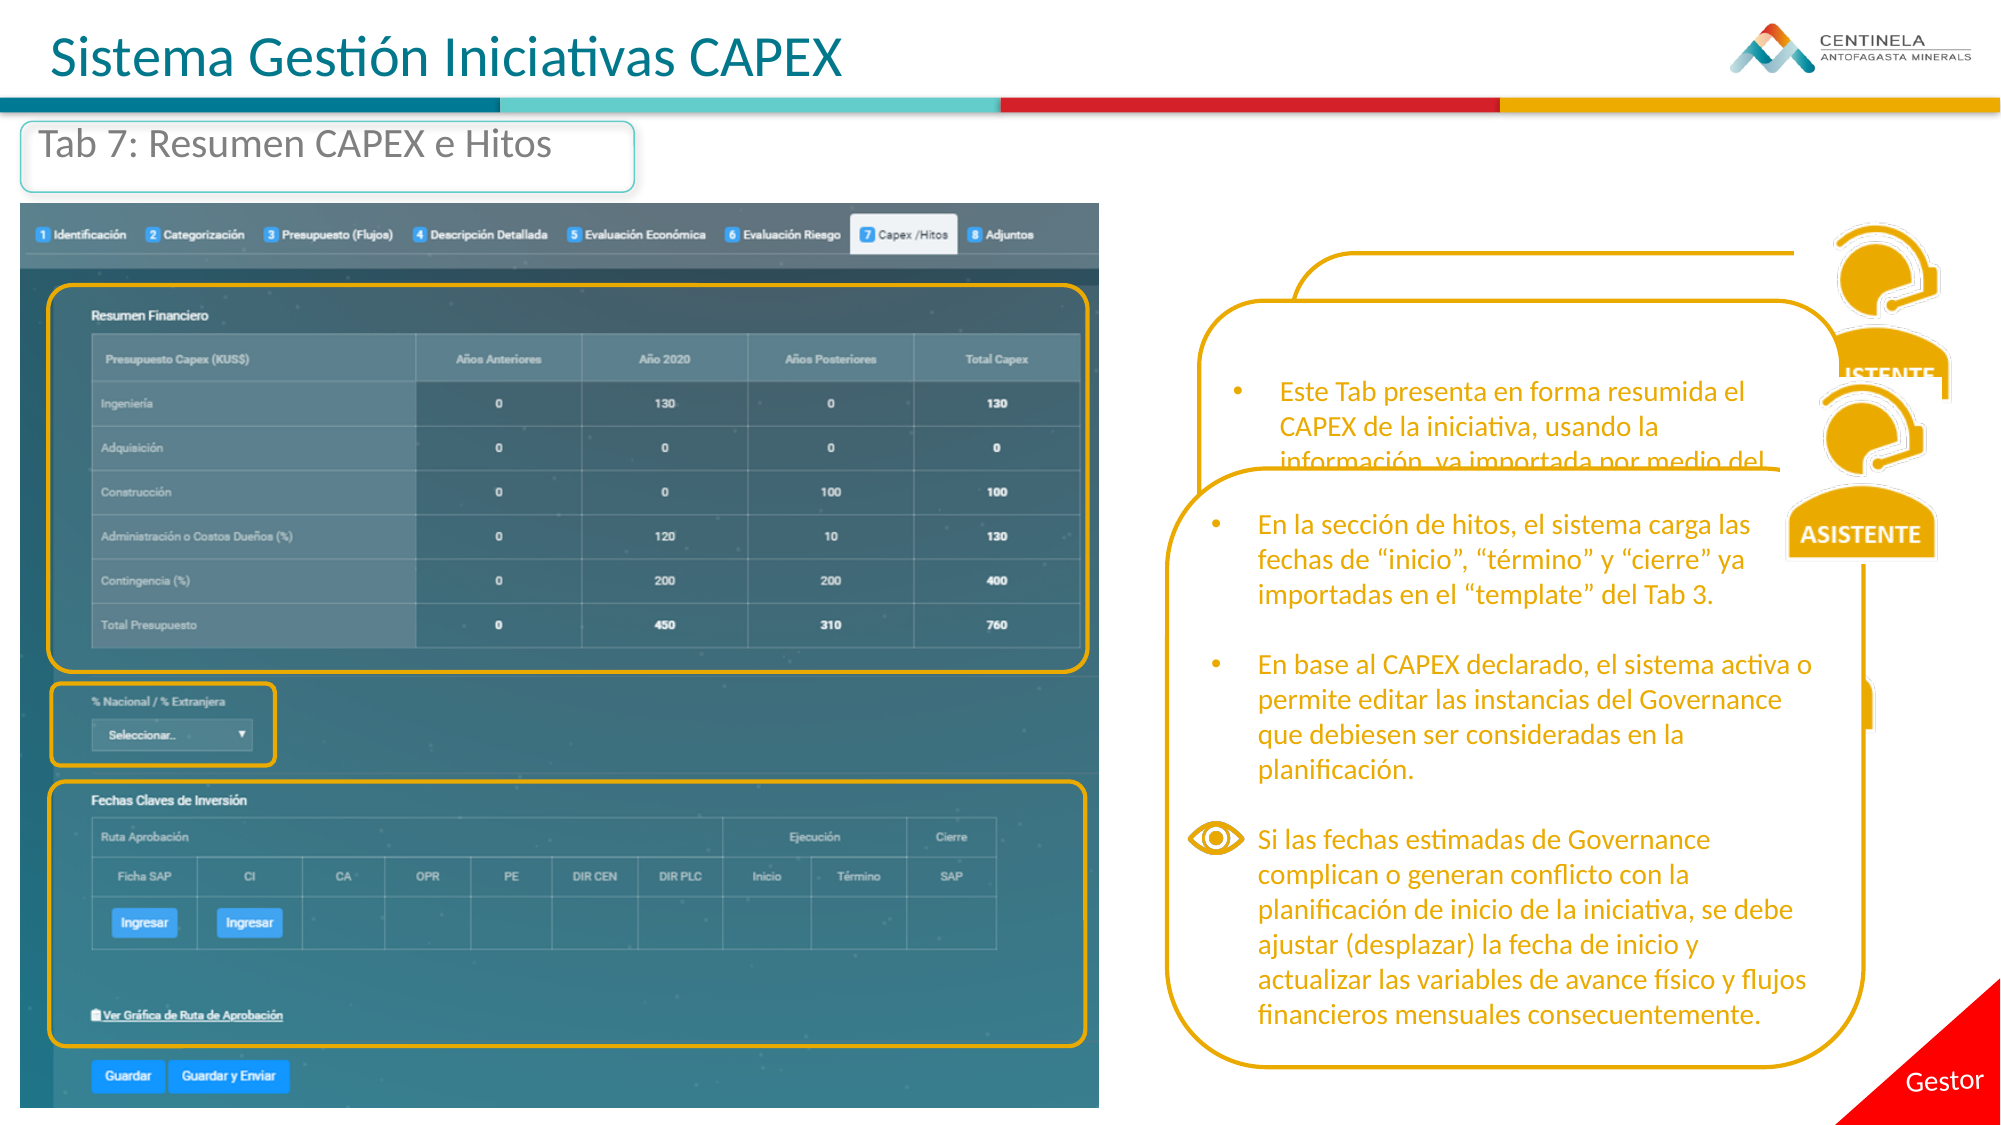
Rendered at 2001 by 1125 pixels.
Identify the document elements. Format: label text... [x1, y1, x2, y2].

picture [1705, 5, 1995, 91]
text_box Sistema Gestión Iniciativas CAPEX [36, 10, 858, 96]
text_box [47, 218, 1957, 766]
picture [20, 203, 1099, 1108]
text_box Tab 7: Resumen CAPEX e Hitos [0, 33, 711, 224]
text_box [48, 376, 1943, 1068]
text_box [18, 119, 637, 195]
